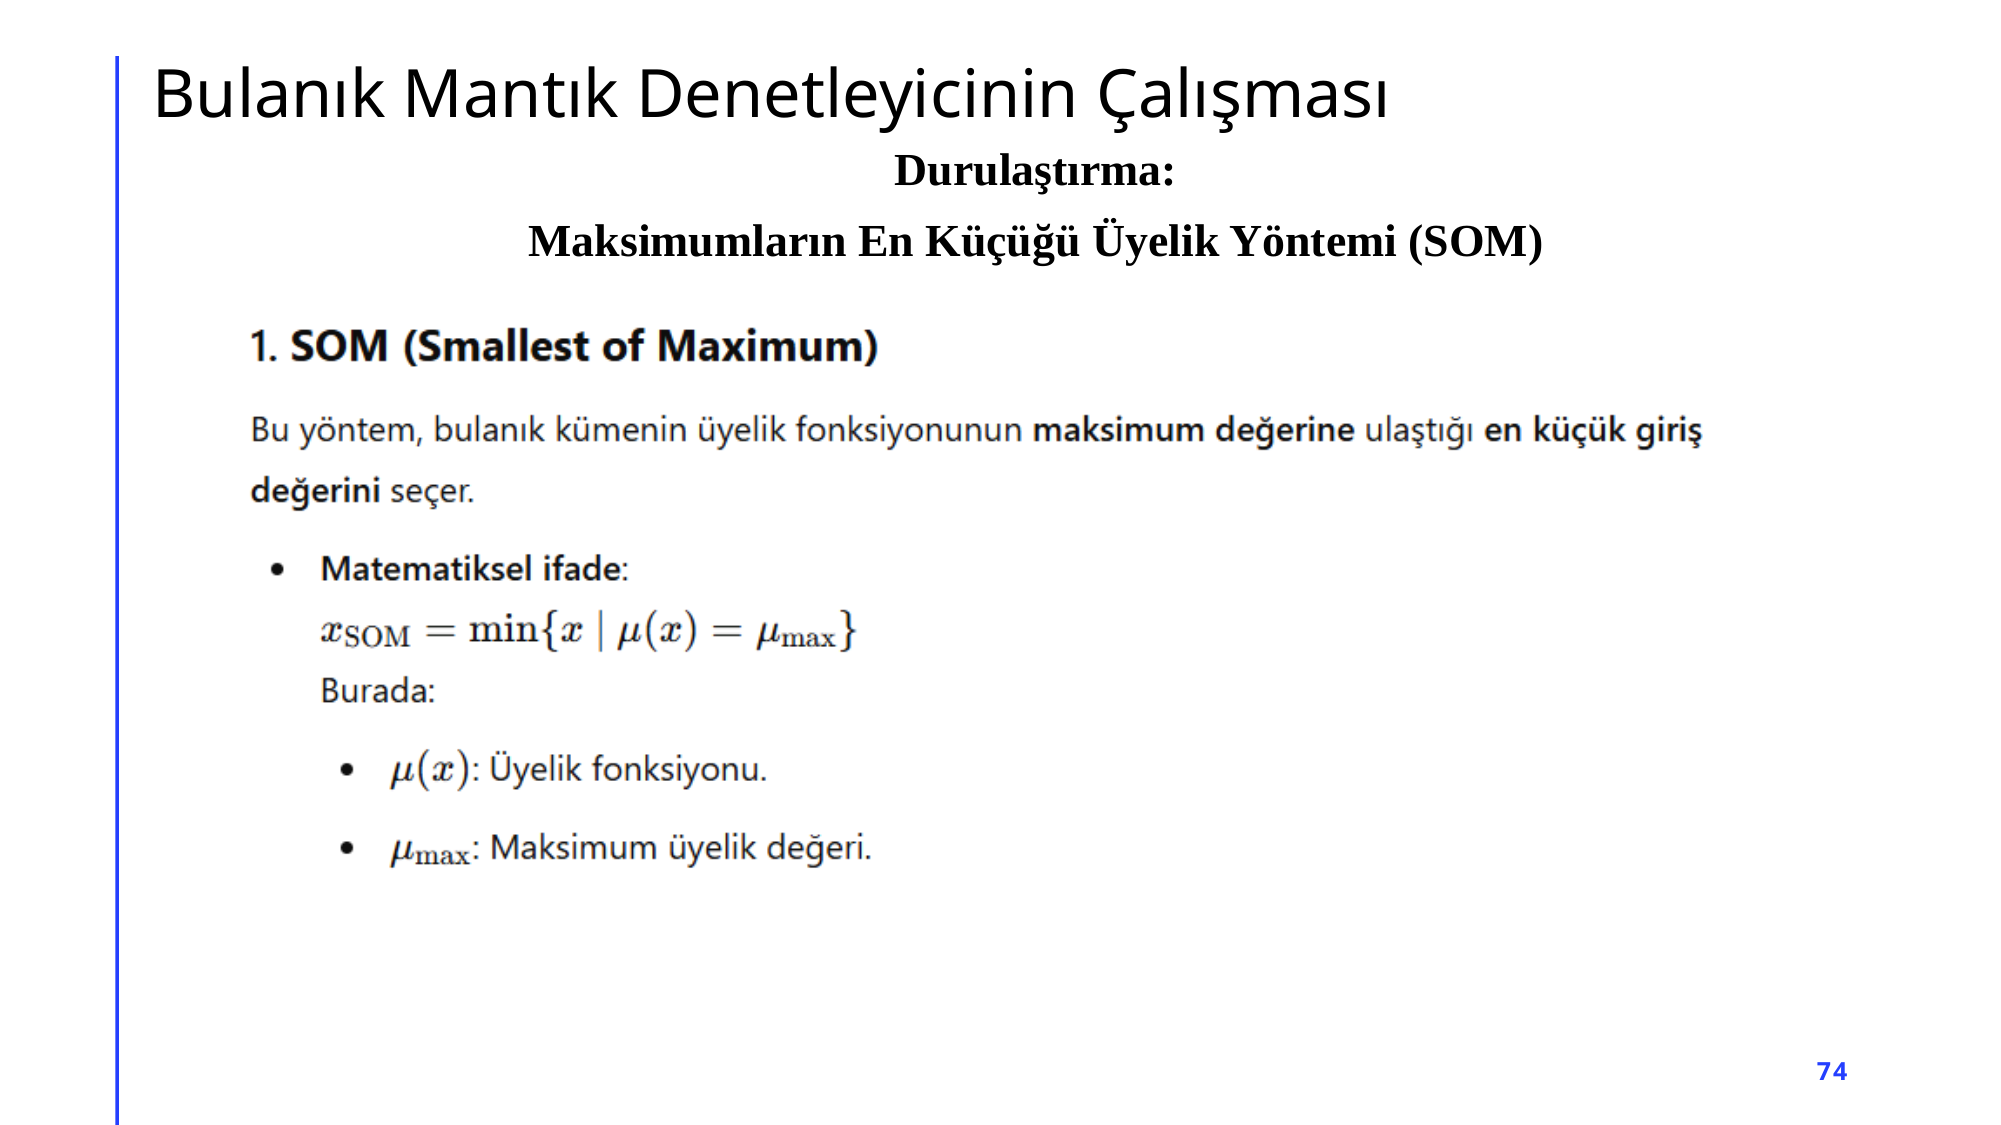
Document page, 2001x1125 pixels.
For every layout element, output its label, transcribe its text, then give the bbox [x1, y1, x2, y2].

slide_number 74 [1412, 1066, 1863, 1103]
title Bulanık Mantık Denetleyicinin Çalışması [137, 46, 1863, 128]
picture [221, 297, 1729, 892]
list Durulaştırma: Maksimumların En Küçüğü Üyelik Yöntemi (SOM) [137, 128, 1935, 1066]
